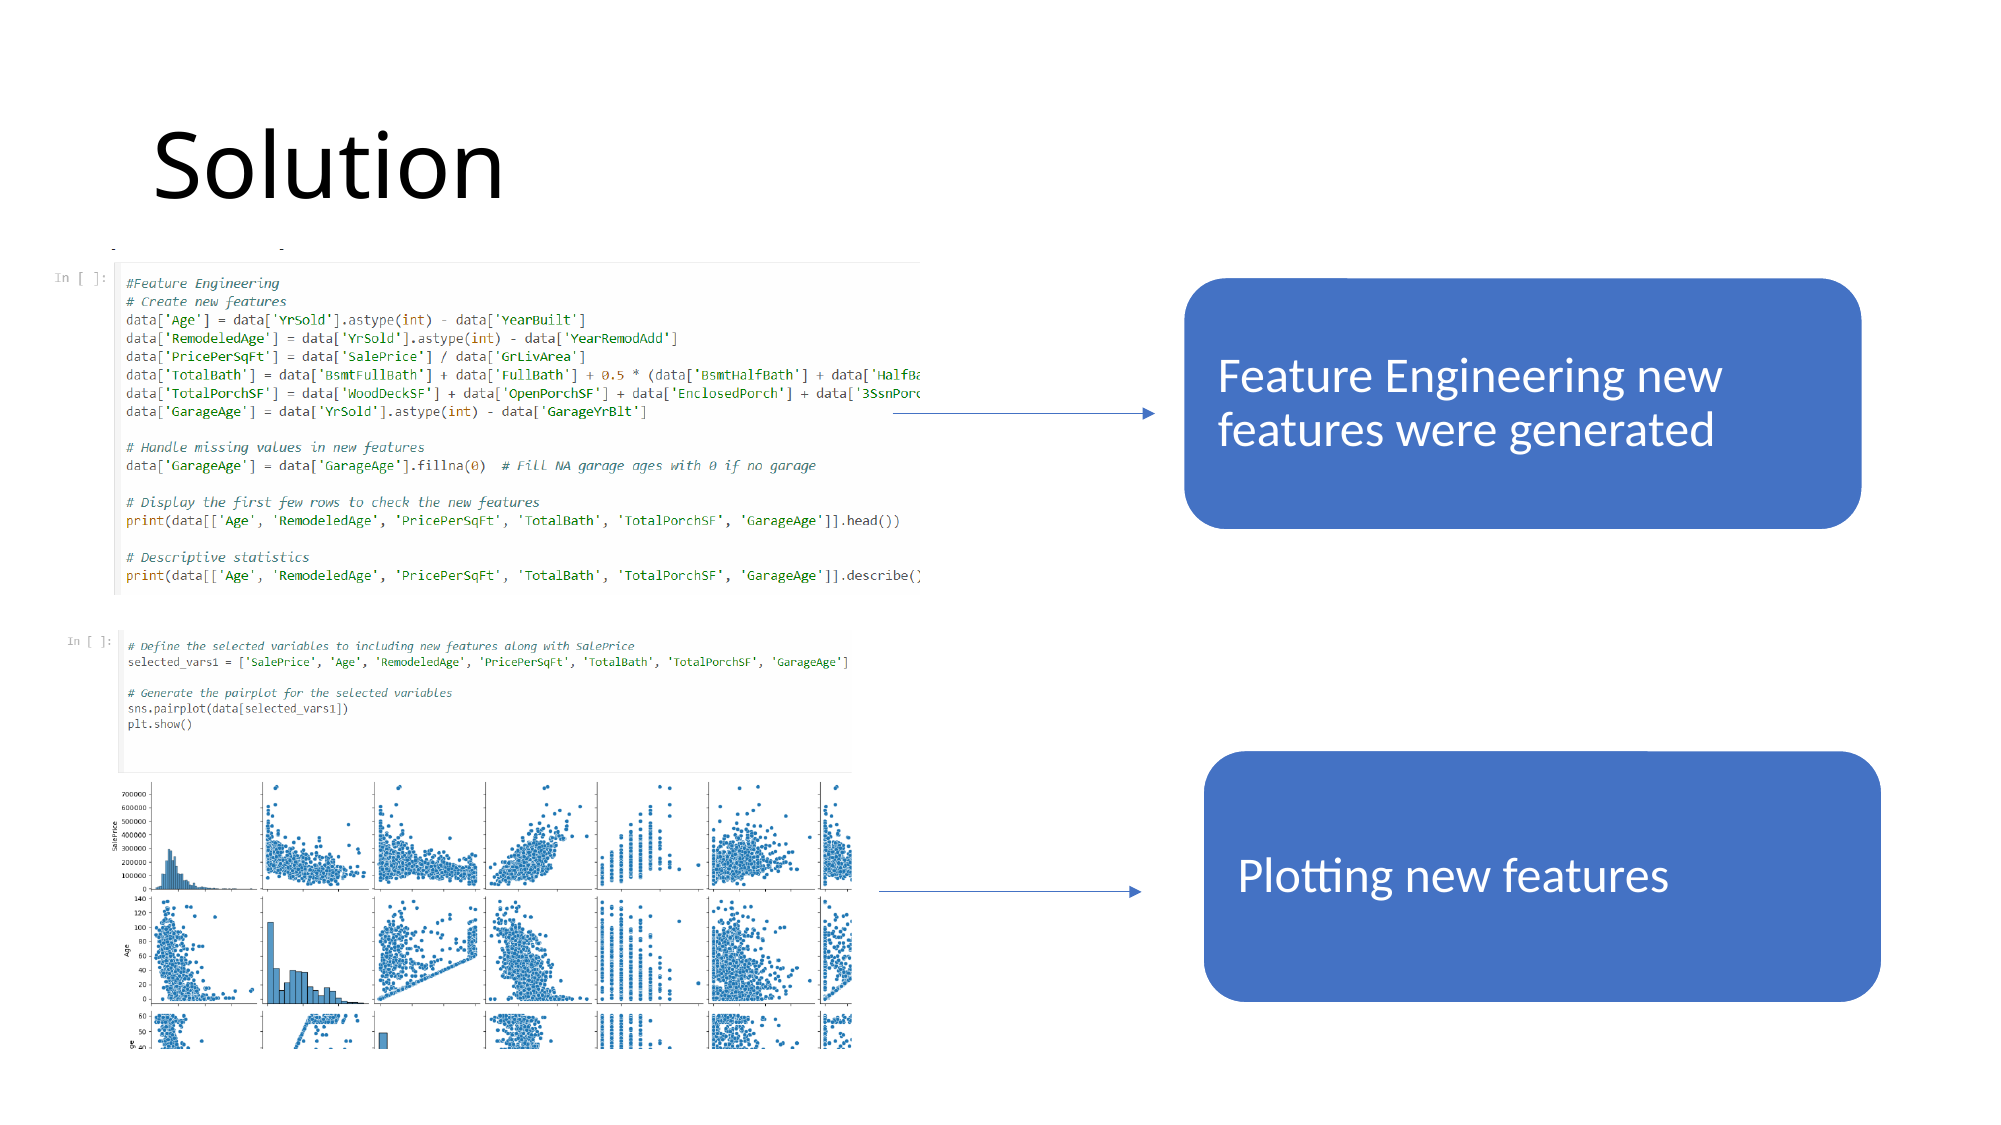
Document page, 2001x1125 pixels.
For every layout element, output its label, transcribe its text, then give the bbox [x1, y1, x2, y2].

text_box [1183, 277, 1863, 531]
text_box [1202, 750, 1883, 1004]
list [49, 249, 920, 595]
title Solution [137, 59, 1863, 278]
picture [49, 630, 852, 1049]
